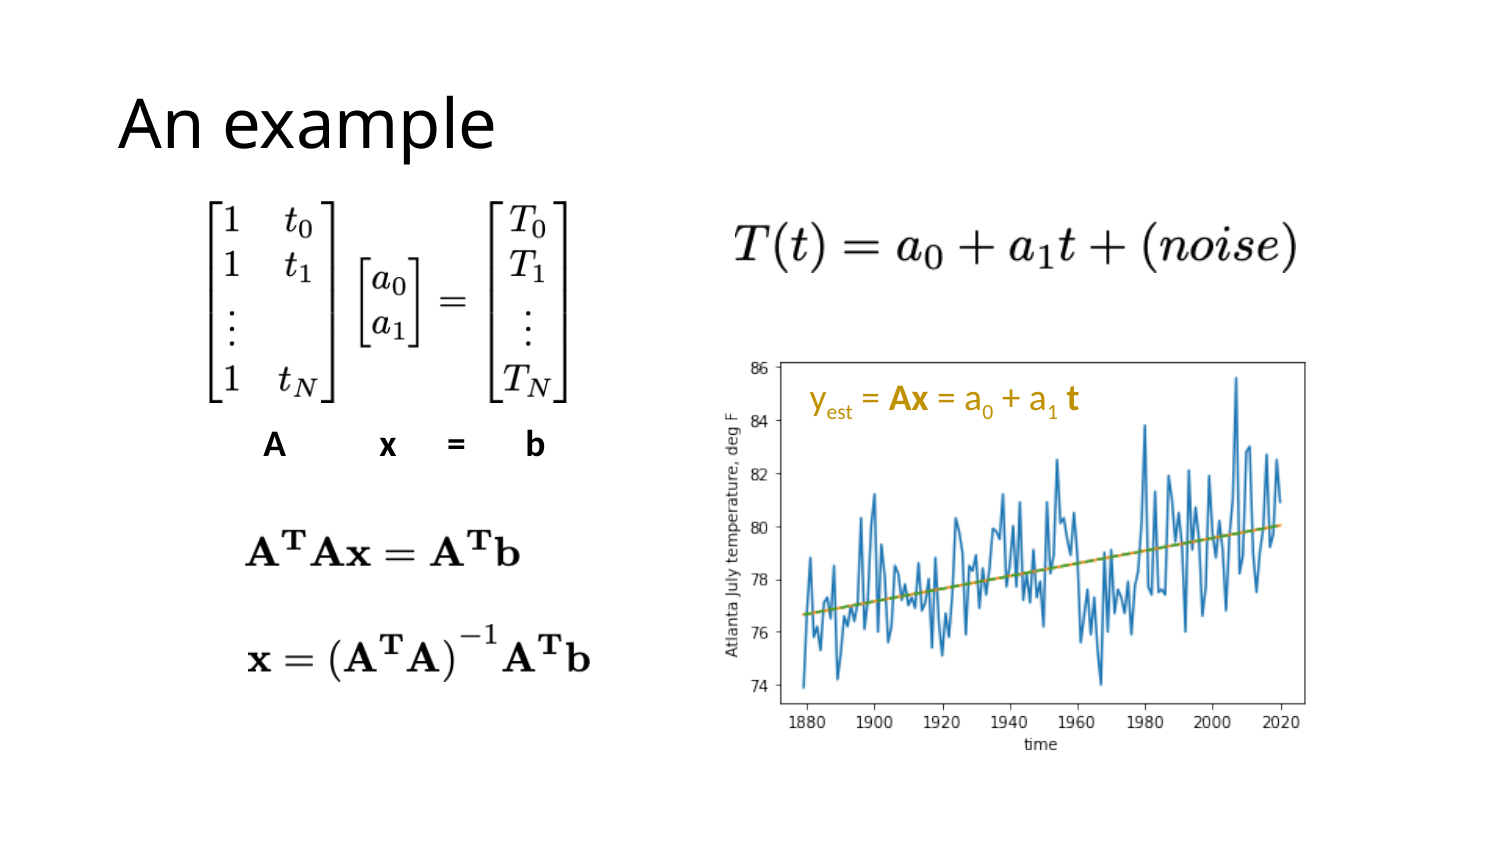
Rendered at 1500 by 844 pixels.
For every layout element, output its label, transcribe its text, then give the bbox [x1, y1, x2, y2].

picture [209, 200, 567, 403]
text_box A x = b [248, 411, 626, 471]
picture [716, 351, 1314, 763]
picture [248, 624, 590, 682]
picture [245, 529, 521, 568]
title An example [103, 44, 1397, 208]
picture [735, 221, 1296, 273]
